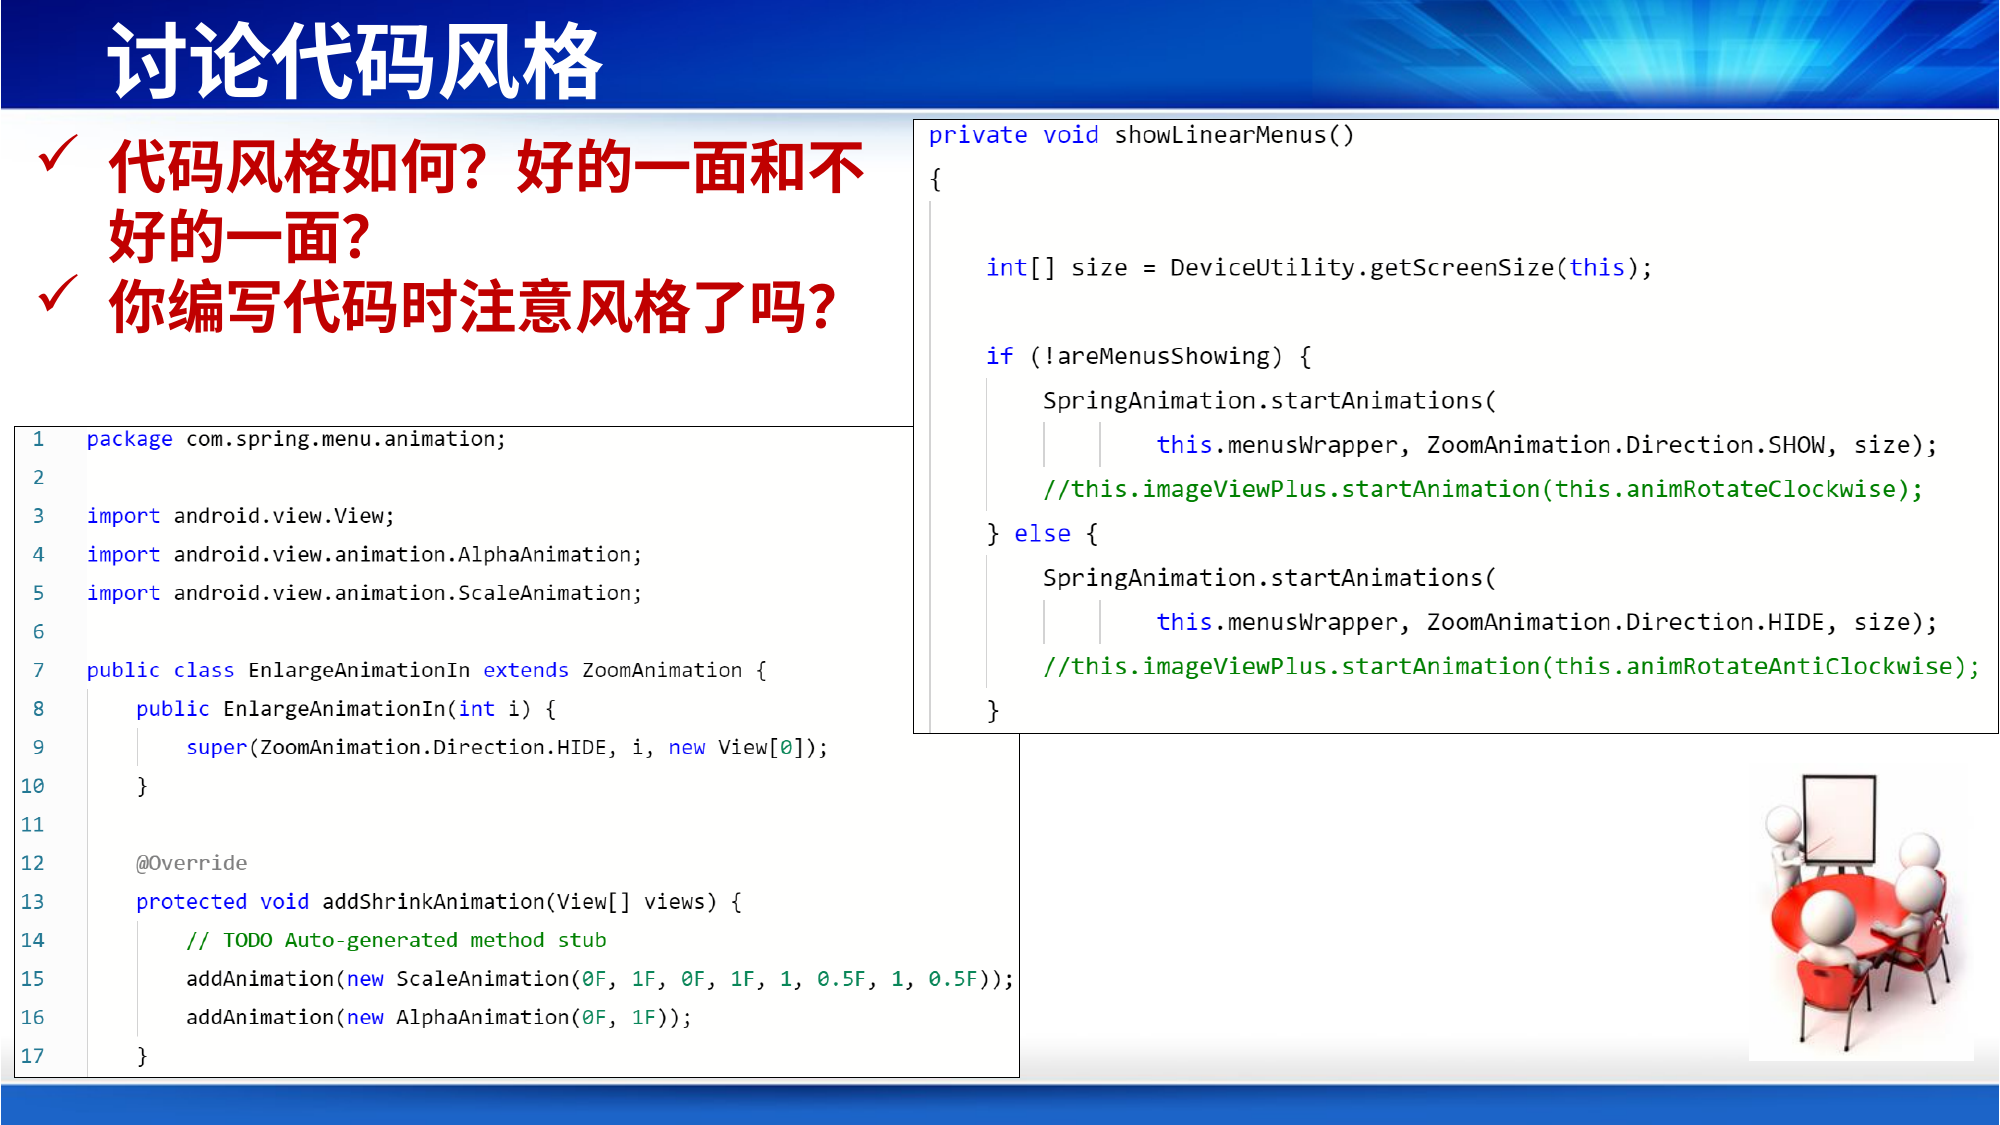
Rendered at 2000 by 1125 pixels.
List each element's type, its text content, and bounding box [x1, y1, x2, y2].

text_box 代码风格如何？好的一面和不好的一面？ 你编写代码时注意风格了吗？ [19, 123, 894, 348]
picture [1, 0, 1999, 1125]
title 讨论代码风格 [90, 1, 1880, 118]
